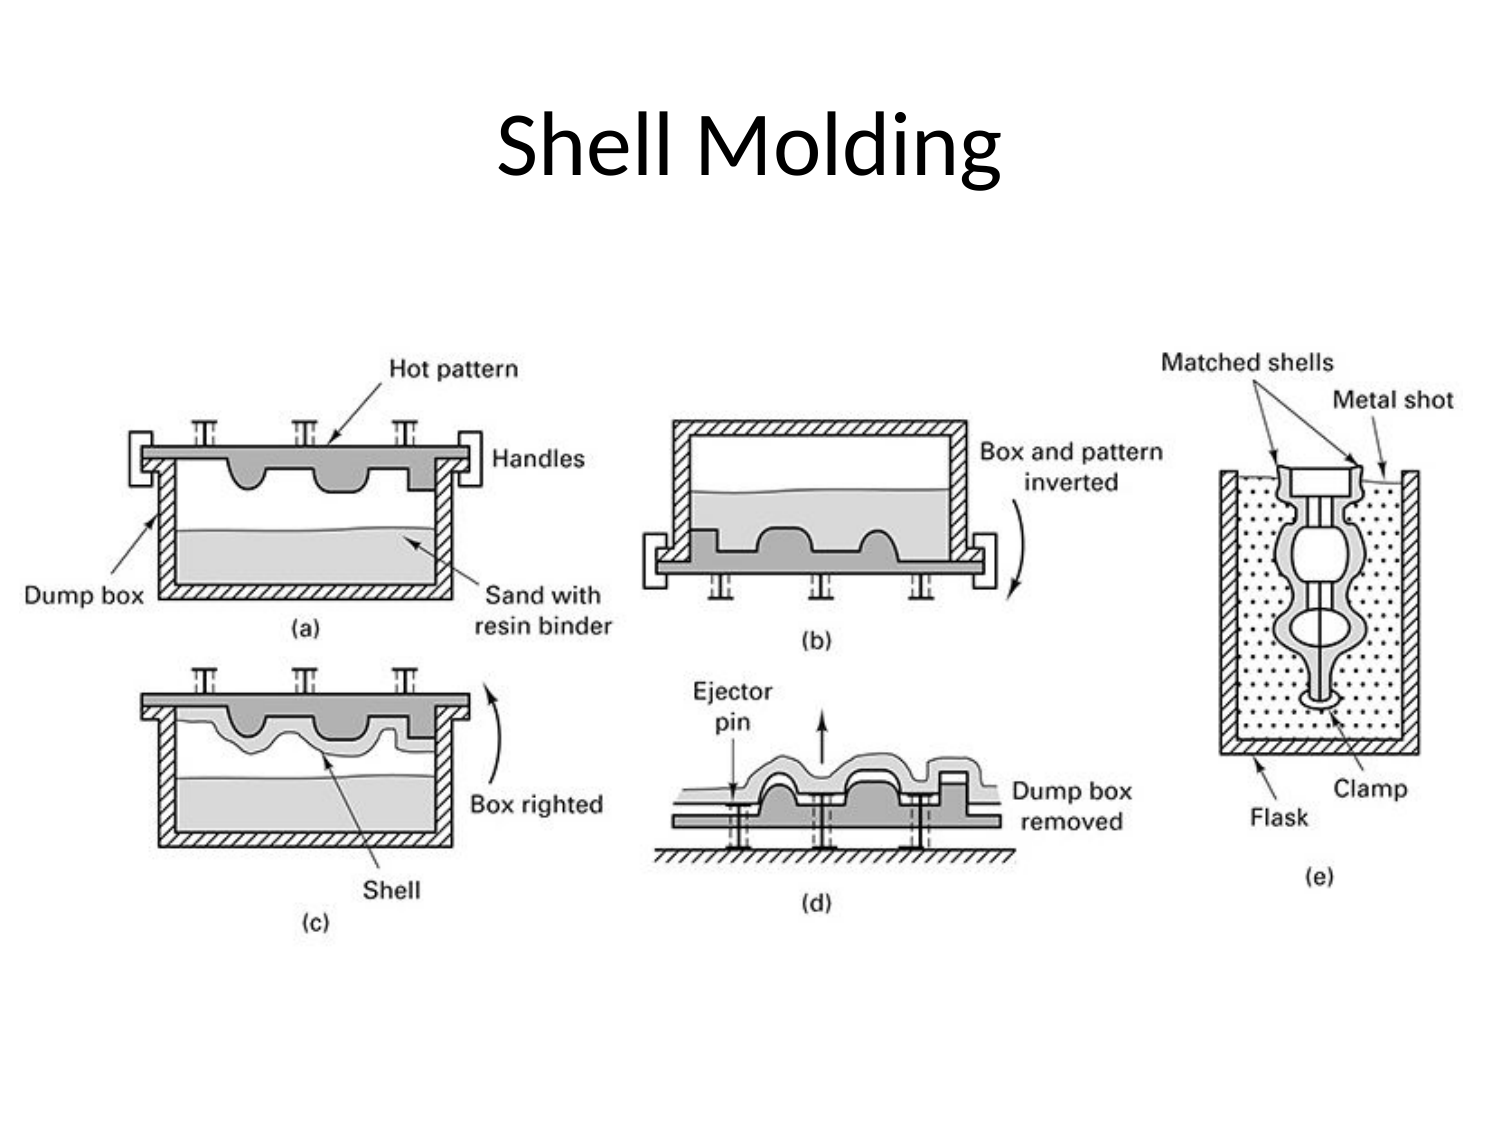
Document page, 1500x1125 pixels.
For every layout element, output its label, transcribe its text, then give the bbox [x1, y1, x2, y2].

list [19, 324, 1464, 951]
title Shell Molding [75, 45, 1425, 233]
